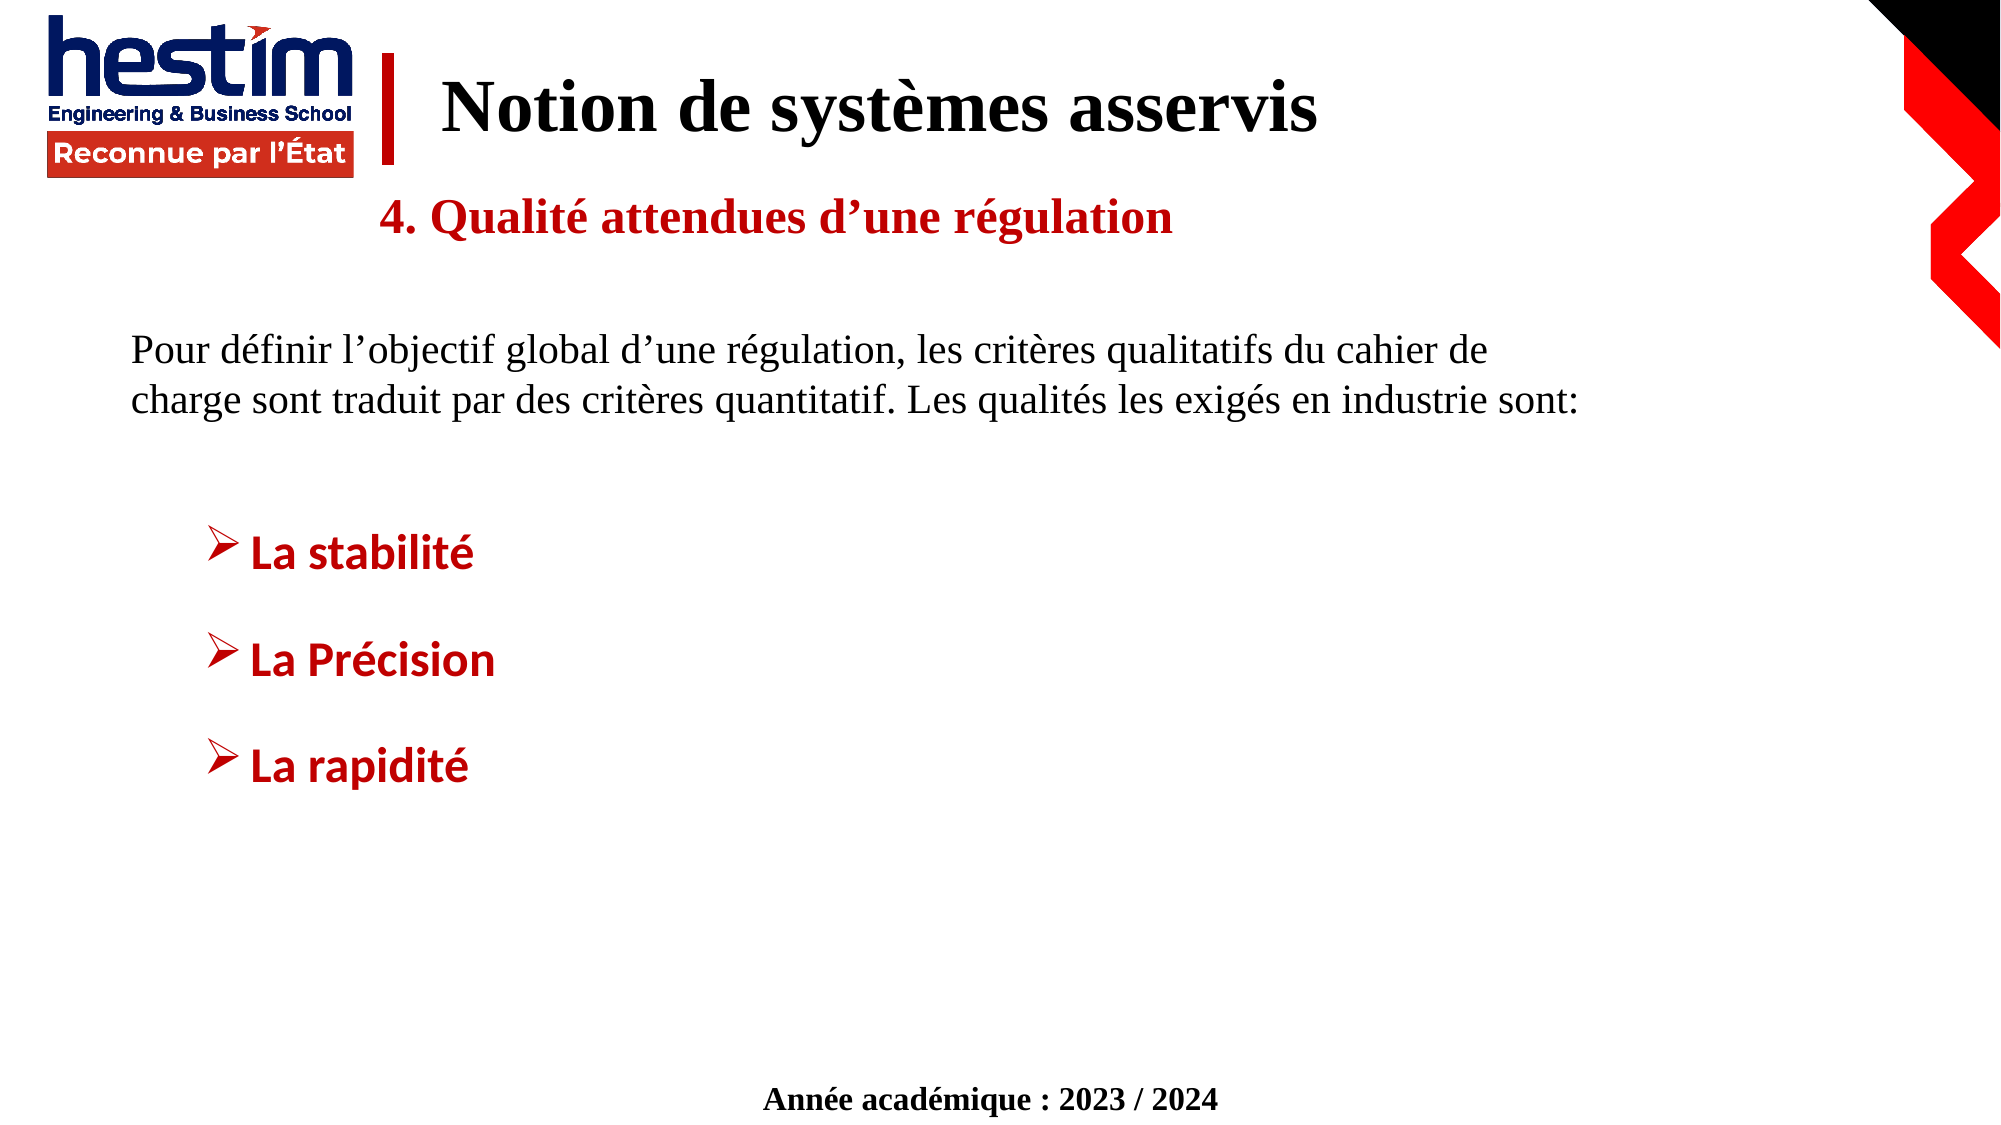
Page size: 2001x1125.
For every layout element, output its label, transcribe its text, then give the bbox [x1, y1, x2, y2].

text_box La stabilité [189, 512, 490, 588]
picture [0, 7, 456, 212]
text_box La Précision [188, 618, 512, 694]
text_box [1866, 0, 2000, 350]
text_box Pour définir l’objectif global d’une régulation, les critères qualitatifs du cahier de charge sont traduit par des critères quantitatif. Les qualités les exigés en industrie sont: [115, 314, 1611, 429]
text_box 4. Qualité attendues d’une régulation [364, 175, 1189, 251]
text_box Notion de systèmes asservis [456, 52, 1593, 150]
text_box La rapidité [188, 725, 485, 800]
